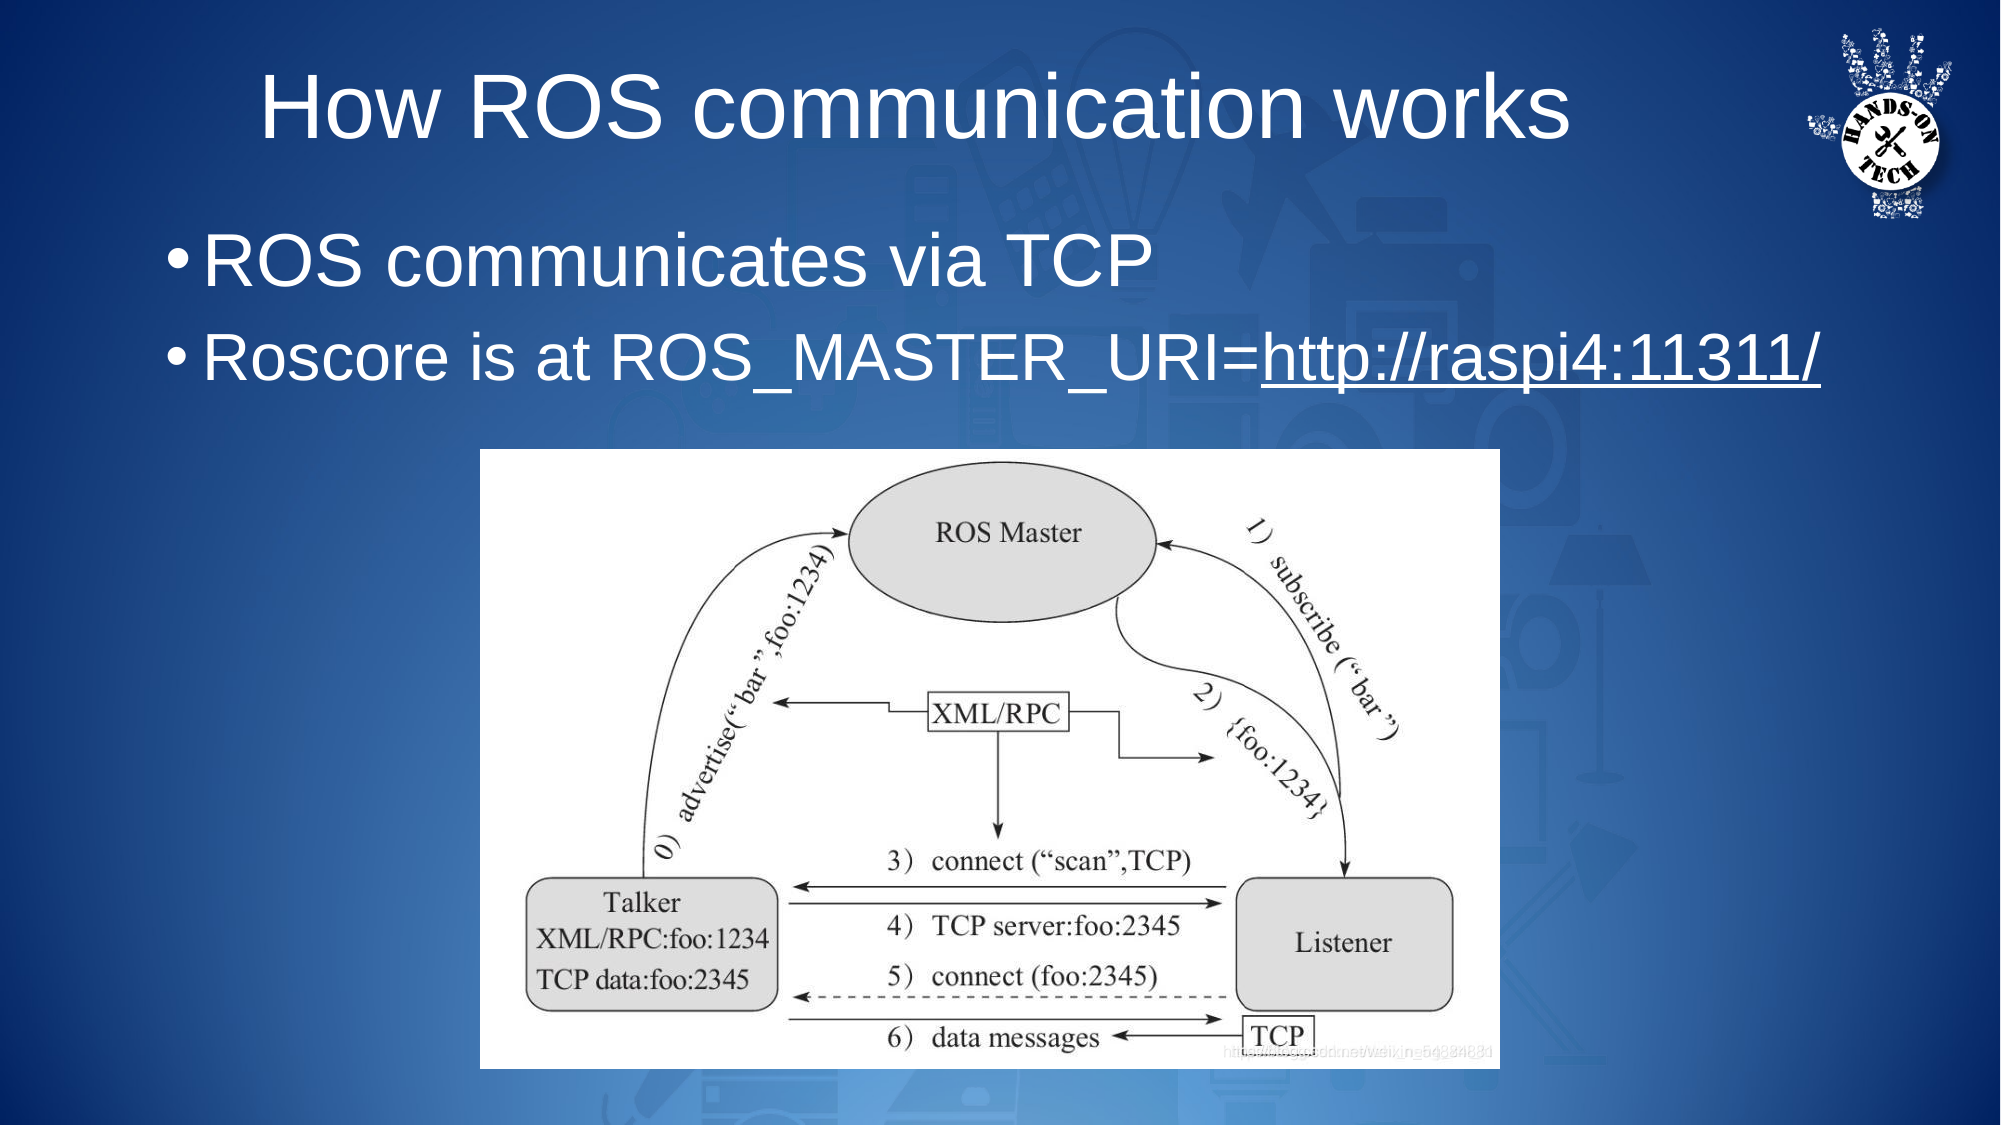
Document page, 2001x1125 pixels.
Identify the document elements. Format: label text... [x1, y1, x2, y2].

text_box ROS communicates via TCP Roscore is at ROS_MASTER_URI=http://raspi4:11311/ [149, 213, 1875, 1062]
text_box How ROS communication works [5, 0, 1828, 218]
picture [0, 0, 2001, 1125]
